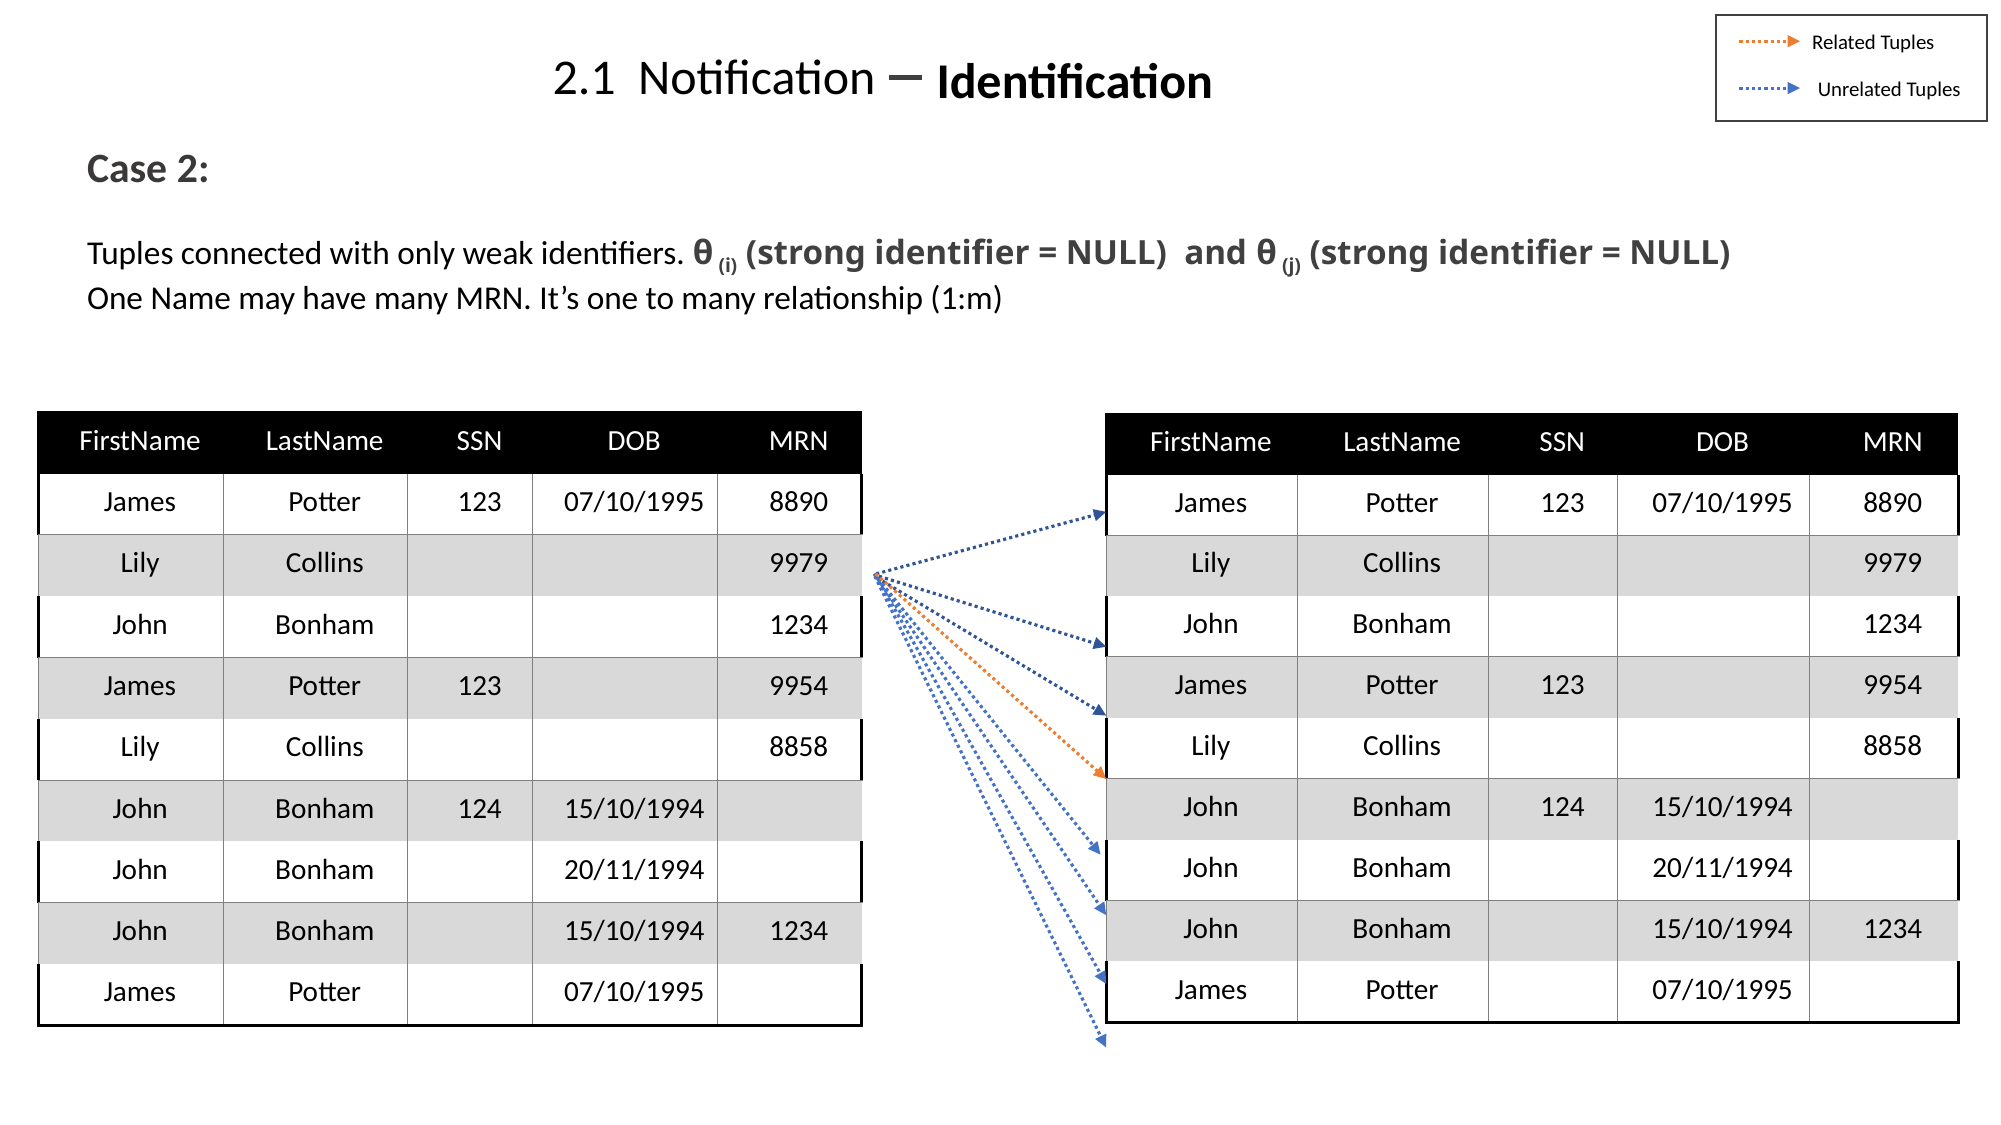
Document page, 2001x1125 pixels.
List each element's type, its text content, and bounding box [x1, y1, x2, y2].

table_cell 20/11/1994 [533, 841, 717, 902]
table_cell [408, 535, 532, 596]
table_cell 1234 [1810, 901, 1958, 961]
table_cell 07/10/1995 [533, 964, 717, 1024]
table_cell 124 [1489, 779, 1617, 840]
table_cell Lily [40, 719, 223, 780]
table_cell [1810, 779, 1958, 840]
table_cell Bonham [224, 903, 407, 964]
text_box 2.1 Notification [537, 37, 1024, 112]
table_cell John [1107, 901, 1297, 961]
table_cell [1618, 596, 1809, 656]
table_cell [408, 964, 532, 1024]
table_cell Bonham [1298, 779, 1488, 840]
table_cell Collins [224, 719, 407, 780]
table_header MRN [718, 414, 862, 474]
table_cell [1489, 961, 1617, 1021]
table_cell James [1107, 657, 1297, 718]
table_cell Bonham [1298, 596, 1488, 656]
table_cell 15/10/1994 [1618, 901, 1809, 961]
table_cell [718, 781, 862, 841]
table_cell 8858 [1810, 718, 1957, 778]
table_cell Potter [1298, 657, 1488, 718]
table_cell John [1108, 596, 1297, 656]
table_header DOB [533, 414, 718, 474]
table_cell [718, 841, 860, 902]
table_cell John [1108, 840, 1297, 900]
table_cell James [1108, 475, 1297, 535]
table_cell 07/10/1995 [1618, 475, 1809, 535]
table_cell Collins [224, 535, 407, 596]
table_cell 8858 [718, 719, 860, 780]
table_cell Lily [1107, 536, 1297, 596]
table_cell 9954 [718, 658, 862, 719]
table_cell [1618, 536, 1809, 596]
table_cell 9979 [718, 535, 862, 596]
table_cell [408, 596, 532, 657]
table_cell 8890 [718, 474, 860, 534]
table_cell James [40, 474, 223, 534]
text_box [876, 511, 1107, 573]
table_cell 15/10/1994 [533, 903, 717, 964]
table_cell [533, 658, 717, 719]
table_cell [1489, 840, 1617, 900]
table_cell Bonham [224, 781, 407, 841]
table_cell [1489, 718, 1617, 778]
table_cell [1489, 596, 1617, 656]
table_cell John [40, 596, 223, 657]
table_cell 1234 [1810, 596, 1957, 656]
table_cell 15/10/1994 [1618, 779, 1809, 840]
table_cell 1234 [718, 903, 862, 964]
table_cell [718, 964, 860, 1024]
table_header LastName [1297, 415, 1489, 475]
table_cell [1489, 536, 1617, 596]
table_cell 123 [408, 658, 532, 719]
text_box Case 2: Tuples connected with only weak identifiers. θ (i) (strong identifier = NULL) and θ (j) (strong identifier = NULL) One Name may have many MRN. It’s one to many relationship (1:m) [72, 133, 1845, 324]
table_cell [408, 841, 532, 902]
table_cell [1489, 901, 1617, 961]
table_cell James [1108, 961, 1297, 1021]
table_cell 07/10/1995 [1618, 961, 1809, 1021]
table_header MRN [1809, 415, 1958, 475]
table_cell [408, 719, 532, 780]
table_cell Bonham [224, 841, 407, 902]
table_header LastName [223, 414, 408, 474]
table_cell [1810, 840, 1957, 900]
table_header FirstName [40, 414, 223, 474]
text_box Identification [921, 41, 1371, 116]
table_cell [1810, 961, 1957, 1021]
table_cell 123 [1489, 475, 1617, 535]
table_cell 8890 [1810, 475, 1957, 535]
table_cell Potter [1298, 961, 1488, 1021]
table_cell Bonham [224, 596, 407, 657]
table_cell John [39, 781, 223, 841]
table_cell Potter [1298, 475, 1488, 535]
table_cell Collins [1298, 718, 1488, 778]
table_cell James [39, 658, 223, 719]
table_cell John [1107, 779, 1297, 840]
table_header SSN [1489, 415, 1618, 475]
table_header SSN [408, 414, 533, 474]
table_cell 20/11/1994 [1618, 840, 1809, 900]
table_cell 124 [408, 781, 532, 841]
table_cell John [39, 903, 223, 964]
table_cell [533, 719, 717, 780]
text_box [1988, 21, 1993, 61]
table_cell [408, 903, 532, 964]
table_cell 1234 [718, 596, 860, 657]
table_cell [533, 535, 717, 596]
table_header DOB [1618, 415, 1809, 475]
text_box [874, 576, 1107, 1048]
table_cell 123 [408, 474, 532, 534]
table_cell Bonham [1298, 901, 1488, 961]
table_cell Potter [224, 964, 407, 1024]
table_cell Potter [224, 474, 407, 534]
table_cell [1618, 718, 1809, 778]
table_cell 07/10/1995 [533, 474, 717, 534]
table_cell Potter [224, 658, 407, 719]
table_cell Bonham [1298, 840, 1488, 900]
table_cell [1618, 657, 1809, 718]
table_cell 15/10/1994 [533, 781, 717, 841]
table_cell [533, 596, 717, 657]
table_cell Collins [1298, 536, 1488, 596]
table_cell James [40, 964, 223, 1024]
table_cell 123 [1489, 657, 1617, 718]
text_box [875, 573, 1107, 779]
table_cell John [40, 841, 223, 902]
table_cell Lily [39, 535, 223, 596]
table_header FirstName [1108, 415, 1297, 475]
table_cell 9954 [1810, 657, 1958, 718]
text_box [1715, 14, 1988, 122]
table_cell Lily [1108, 718, 1297, 778]
text_box Unrelated Tuples [1988, 67, 1999, 108]
table_cell 9979 [1810, 536, 1958, 596]
